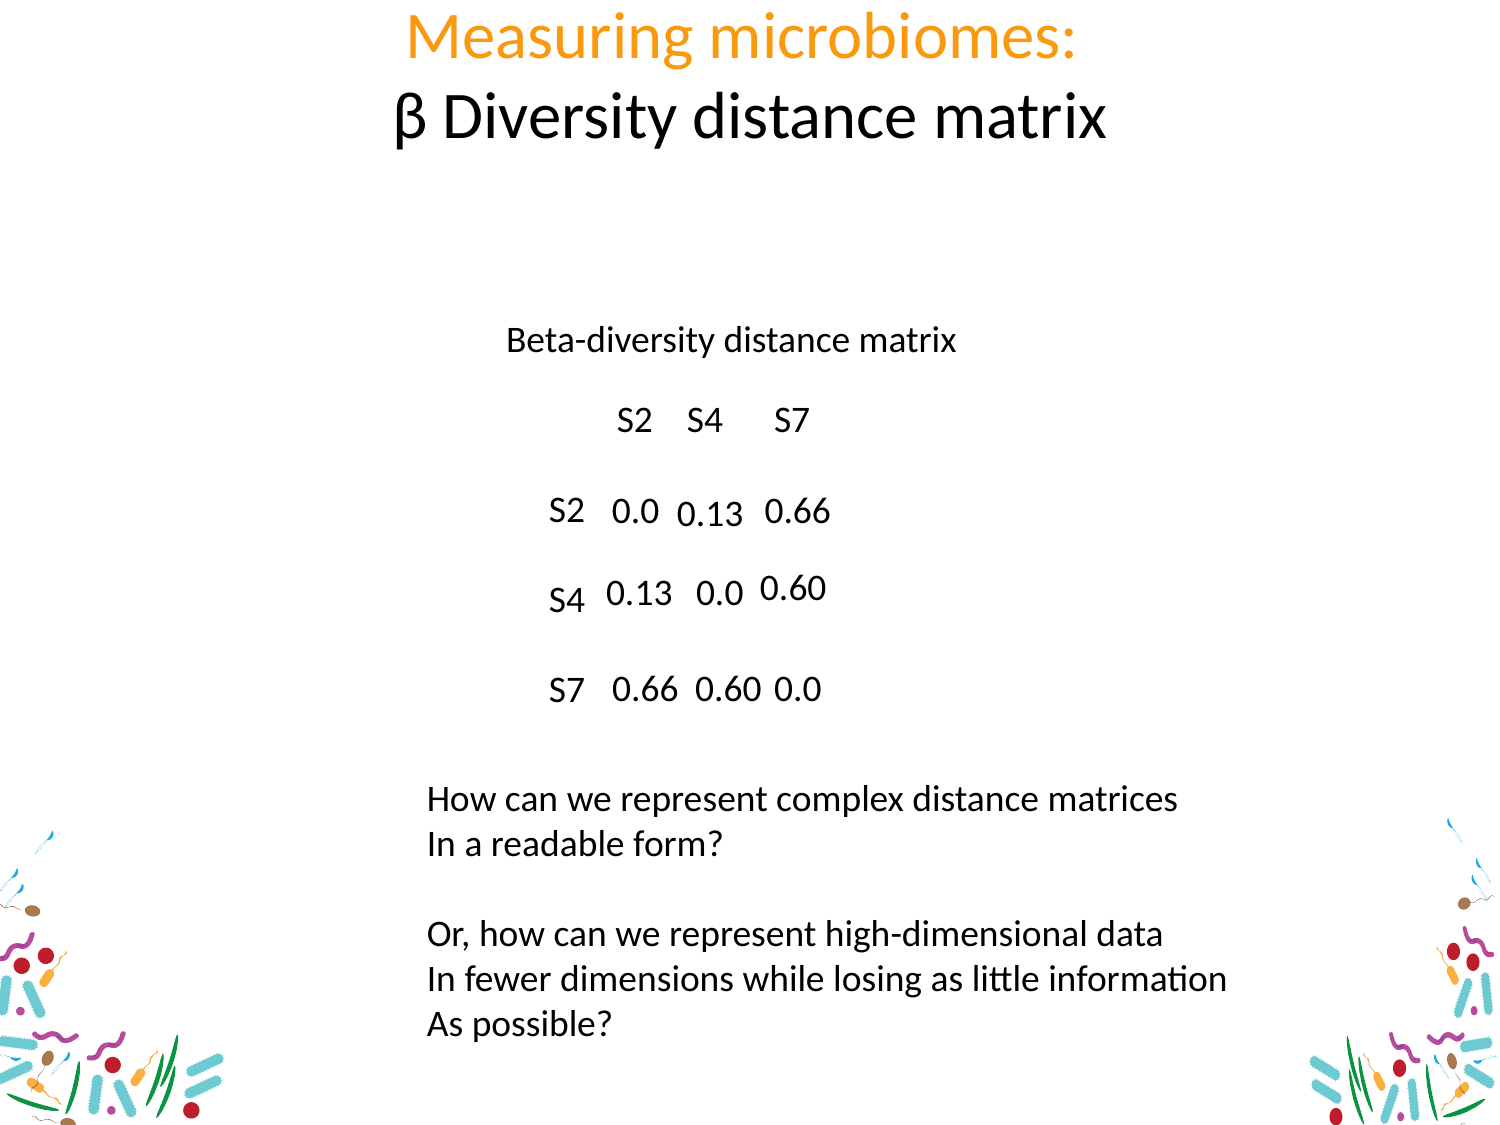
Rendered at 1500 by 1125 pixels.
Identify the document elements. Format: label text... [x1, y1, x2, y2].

text_box Measuring microbiomes: β Diversity distance matrix [0, 0, 1500, 226]
picture [1307, 814, 1500, 1125]
text_box How can we represent complex distance matrices In a readable form? Or, how can we represent high-dimensional data In fewer dimensions while losing as little information As possible? [412, 766, 1244, 1051]
text_box 0.60 [680, 656, 759, 717]
text_box 0.66 [597, 656, 680, 717]
text_box 0.0 [681, 560, 759, 621]
text_box 0.60 [745, 555, 842, 615]
text_box Beta-diversity distance matrix [491, 308, 972, 368]
text_box 0.66 [749, 478, 847, 539]
text_box S2 S4 S7 S2 S4 S7 [534, 387, 826, 763]
text_box 0.13 [591, 560, 681, 621]
text_box 0.0 [759, 656, 837, 717]
text_box 0.0 [597, 478, 675, 539]
text_box 0.13 [662, 481, 759, 541]
picture [0, 827, 228, 1125]
